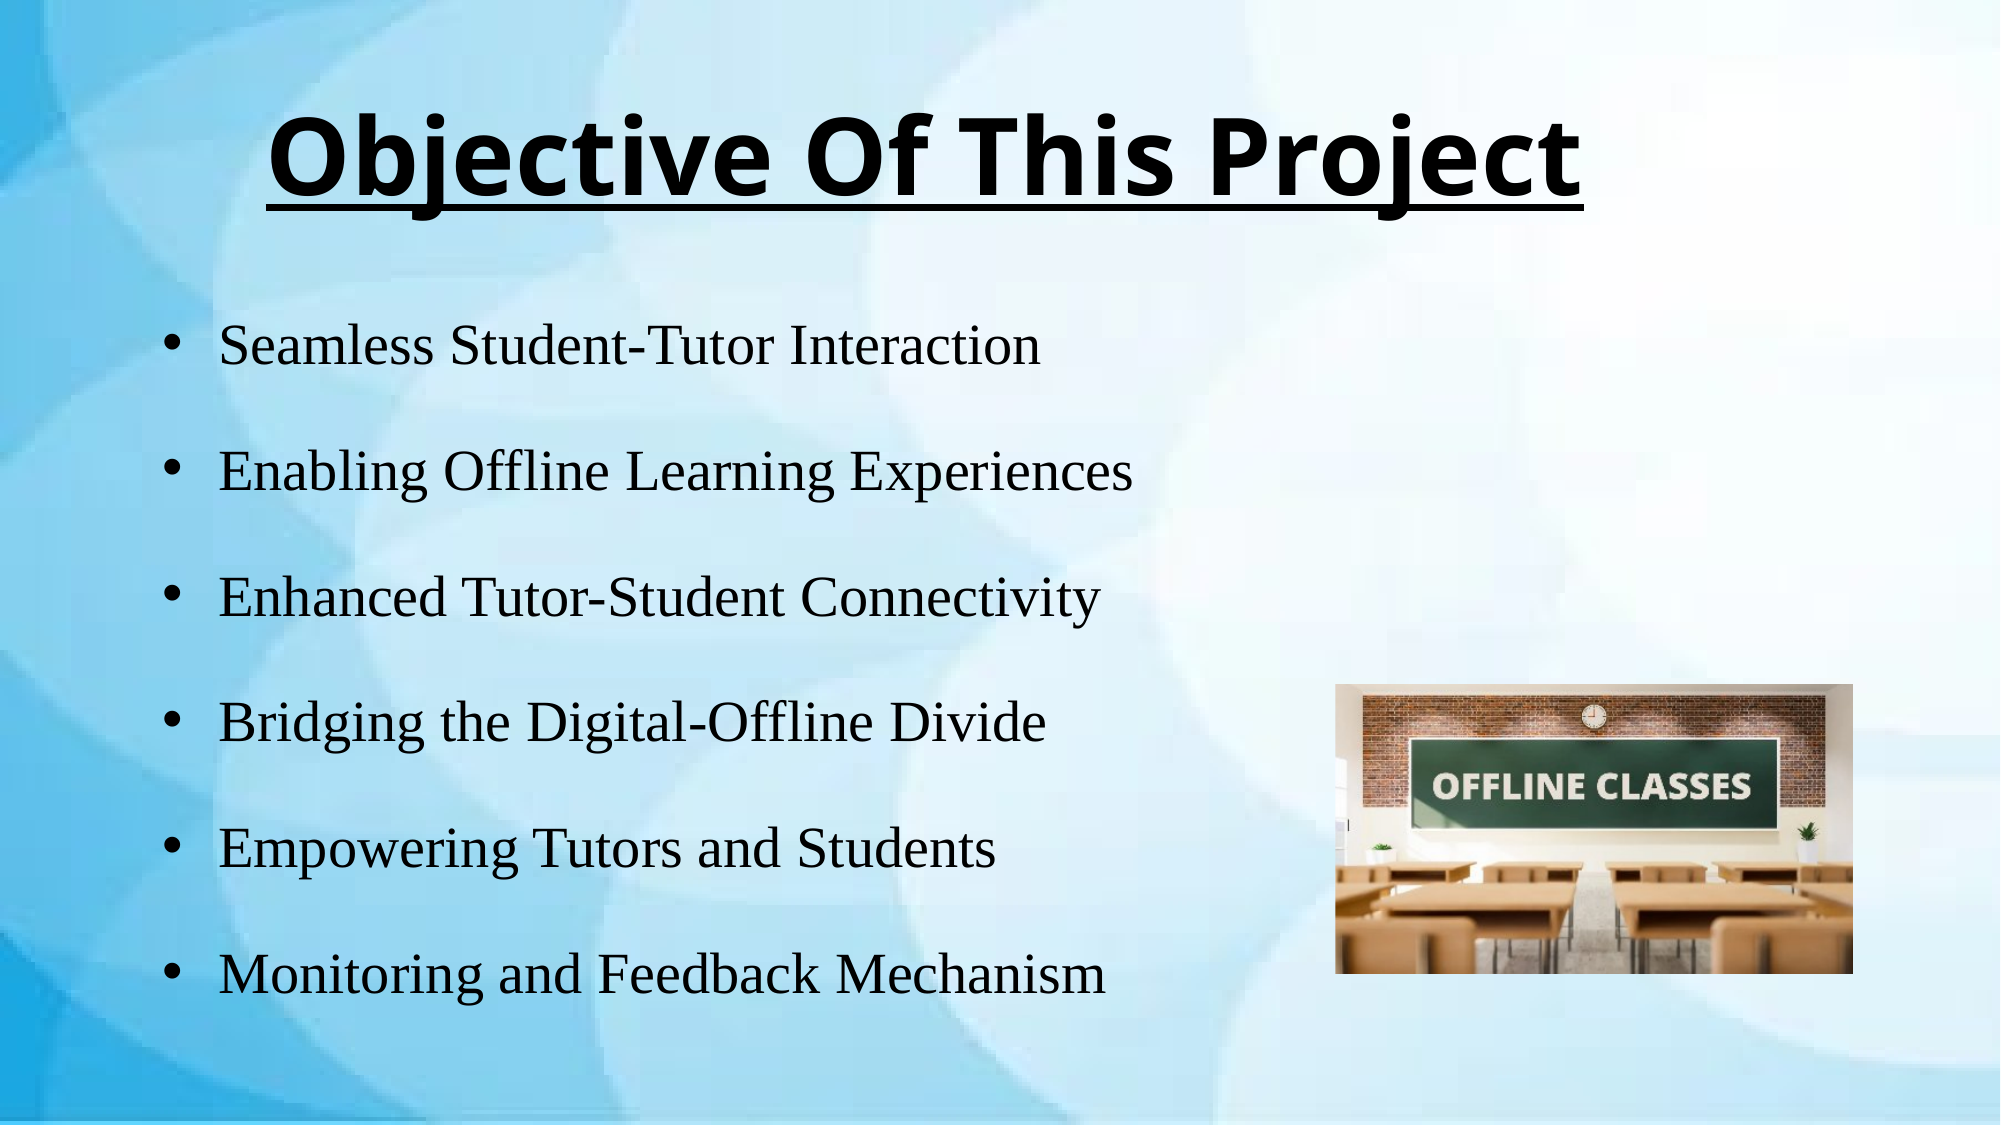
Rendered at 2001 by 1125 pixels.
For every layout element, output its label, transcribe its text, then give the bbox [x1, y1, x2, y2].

title Objective Of This Project [174, 92, 1675, 227]
picture [0, 0, 2001, 1125]
subtitle Seamless Student-Tutor Interaction Enabling Offline Learning Experiences Enhanced Tutor-Student Connectivity Bridging the Digital-Offline Divide Empowering Tutors and Students Monitoring and Feedback Mechanism [147, 263, 1339, 1049]
